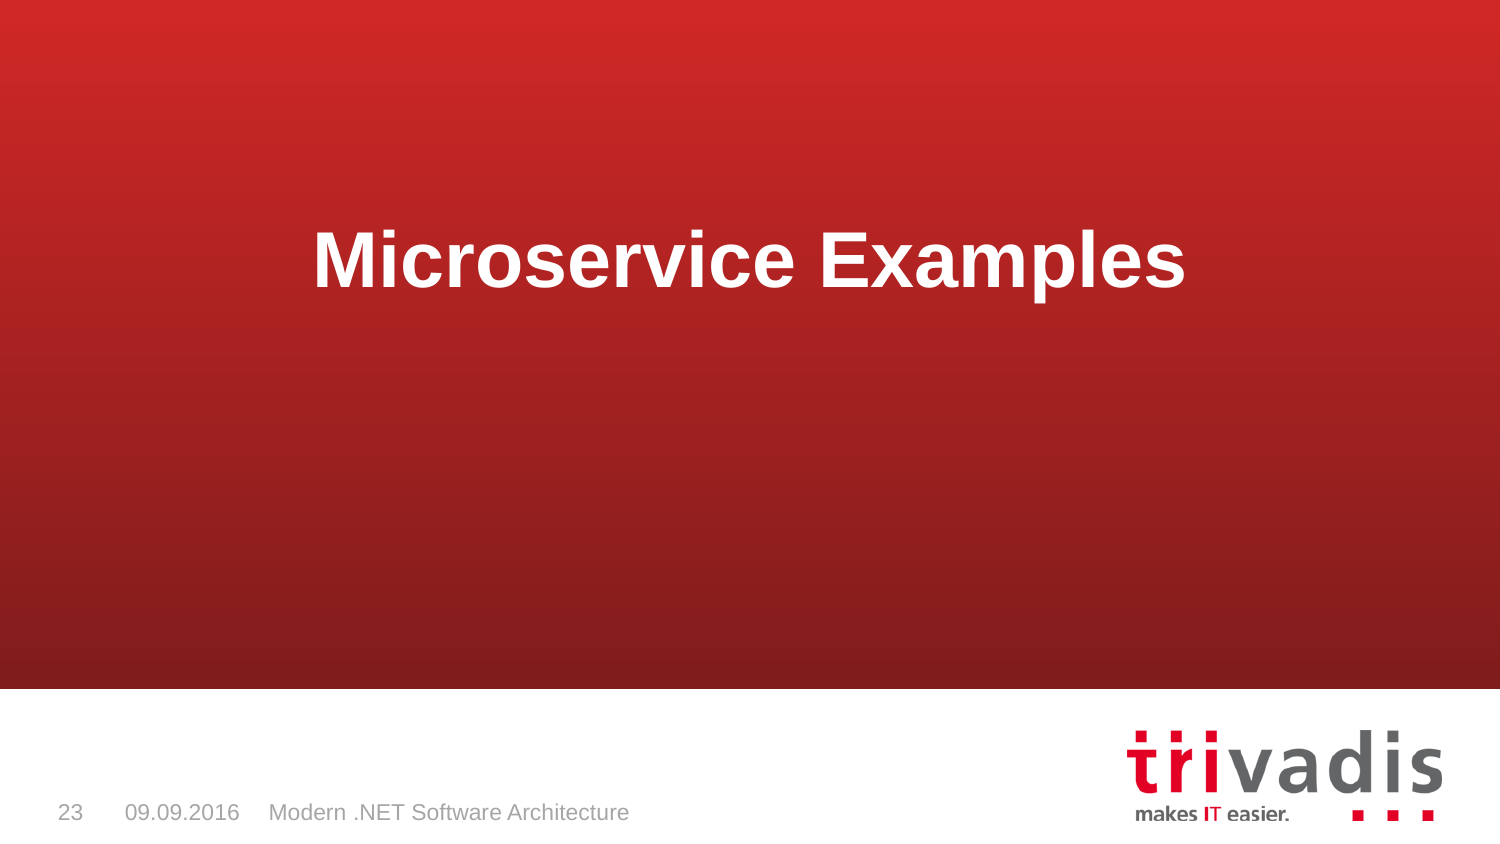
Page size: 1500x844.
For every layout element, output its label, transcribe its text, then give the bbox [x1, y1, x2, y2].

slide_number 23 [42, 788, 109, 834]
picture [1127, 730, 1442, 821]
footer Modern .NET Software Architecture [258, 788, 897, 834]
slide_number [109, 788, 258, 834]
list Microservice Examples [59, 200, 1442, 361]
